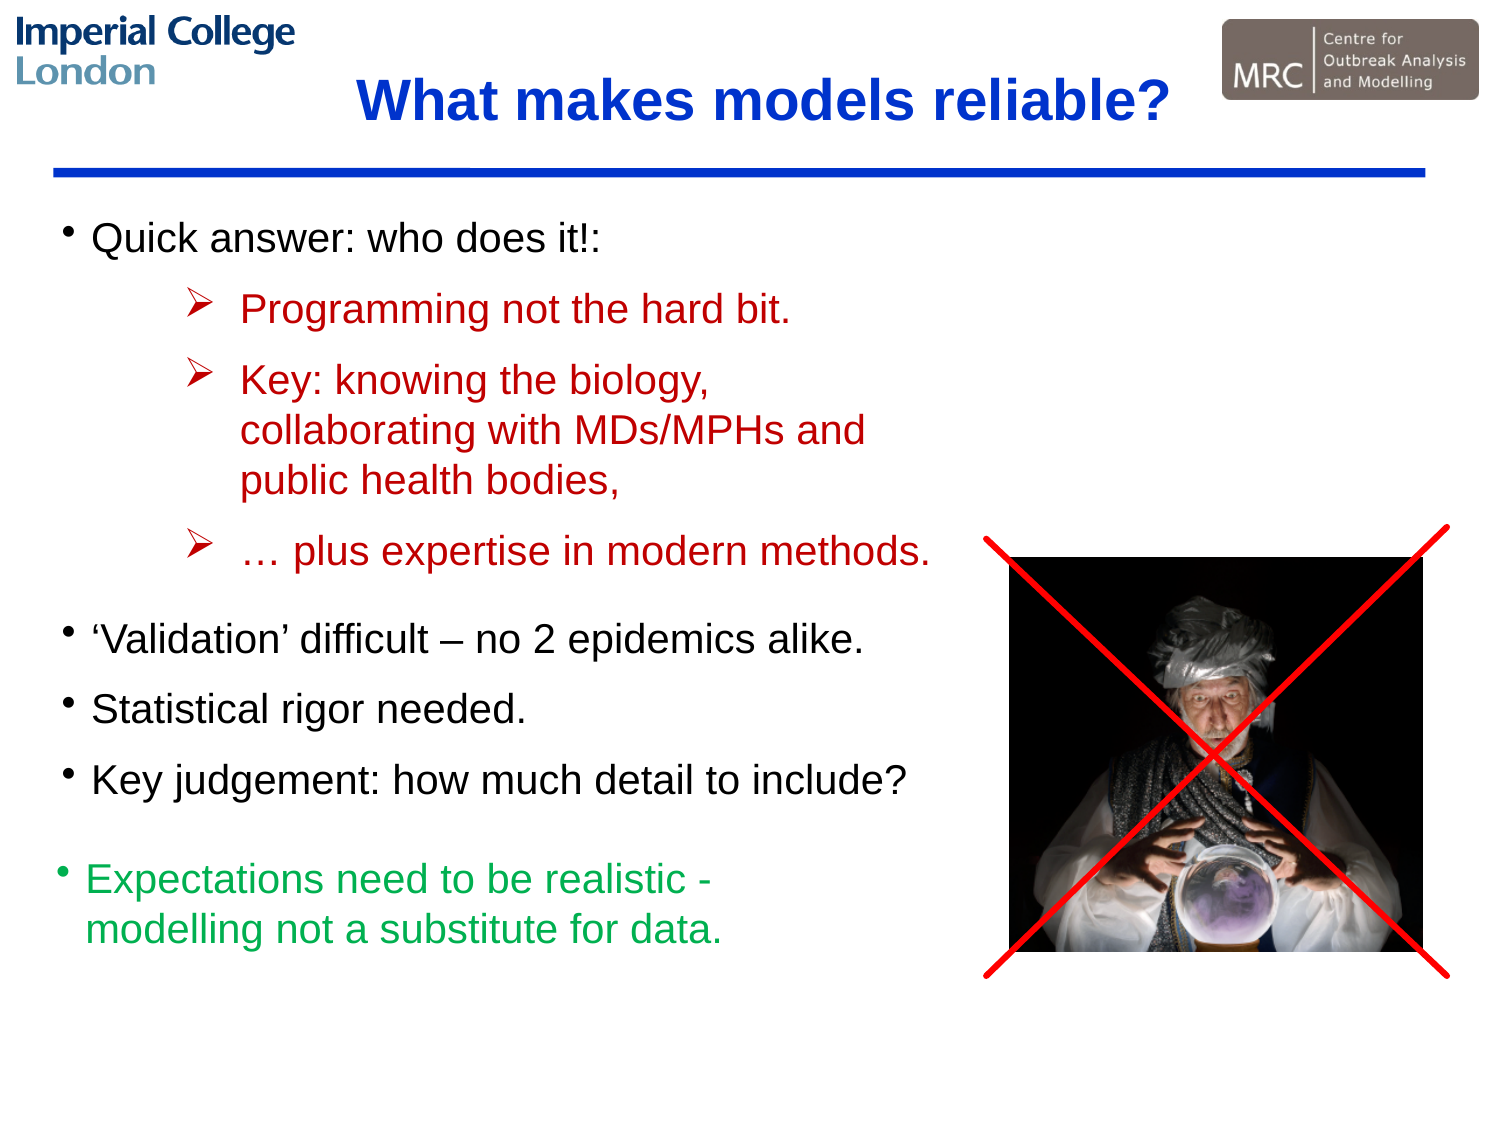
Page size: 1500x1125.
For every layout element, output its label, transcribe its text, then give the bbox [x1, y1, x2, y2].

picture [17, 15, 295, 85]
text_box What makes models reliable? [177, 54, 1353, 140]
text_box Quick answer: who does it!: Programming not the hard bit. Key: knowing the biology, collaborating with MDs/MPHs and public health bodies, … plus expertise in modern methods. ‘Validation’ difficult – no 2 epidemics alike. Statistical rigor needed. Key judgement: how much detail to include? [46, 203, 963, 526]
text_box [41, 527, 1447, 976]
picture [1222, 19, 1479, 100]
